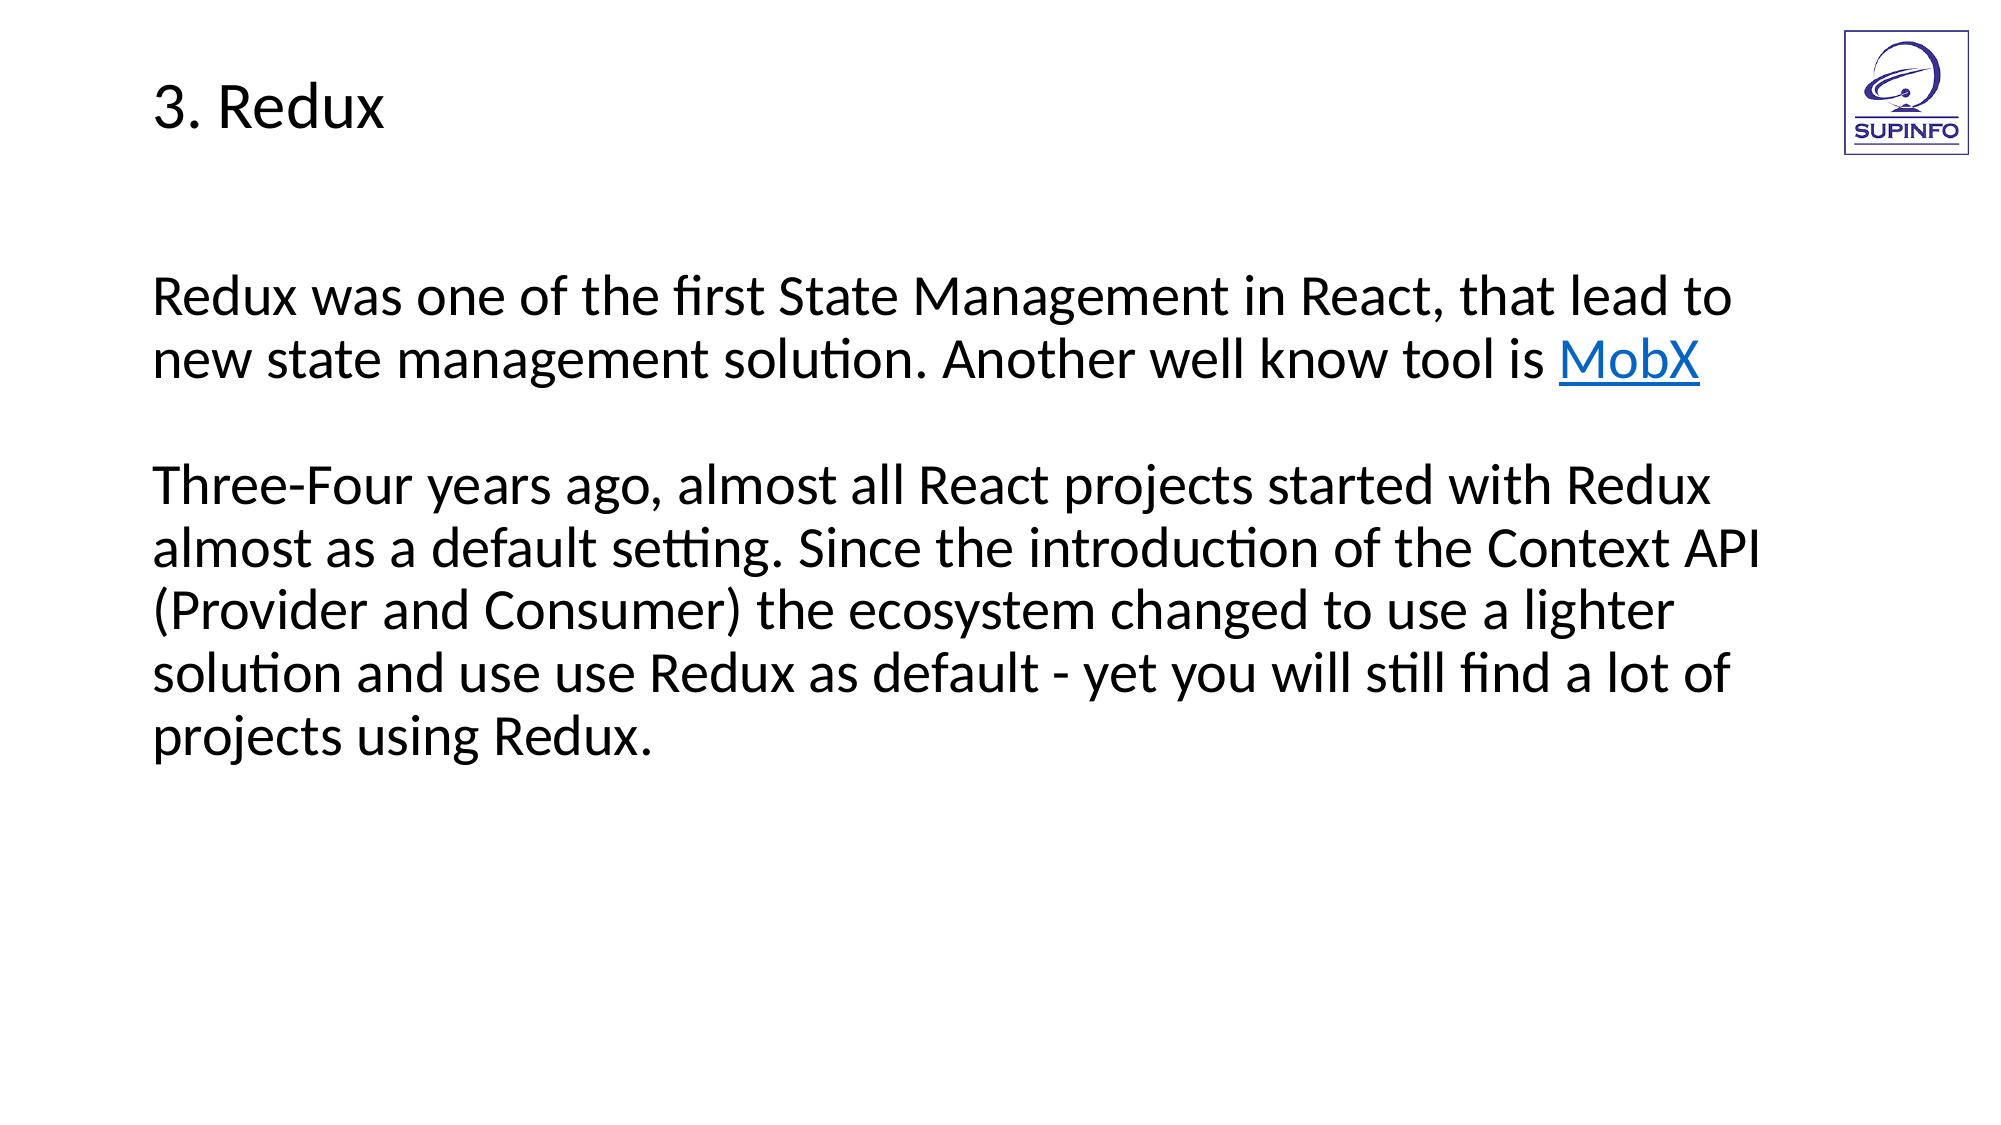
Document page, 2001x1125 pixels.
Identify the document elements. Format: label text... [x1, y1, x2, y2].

list 3. Redux [137, 63, 1862, 157]
picture [1844, 30, 1969, 155]
list Redux was one of the first State Management in React, that lead to new state management solution. Another well know tool is MobX Three-Four years ago, almost all React projects started with Redux almost as a default setting. Since the introduction of the Context API (Provider and Consumer) the ecosystem changed to use a lighter solution and use use Redux as default - yet you will still find a lot of projects using Redux. [137, 257, 1863, 1014]
